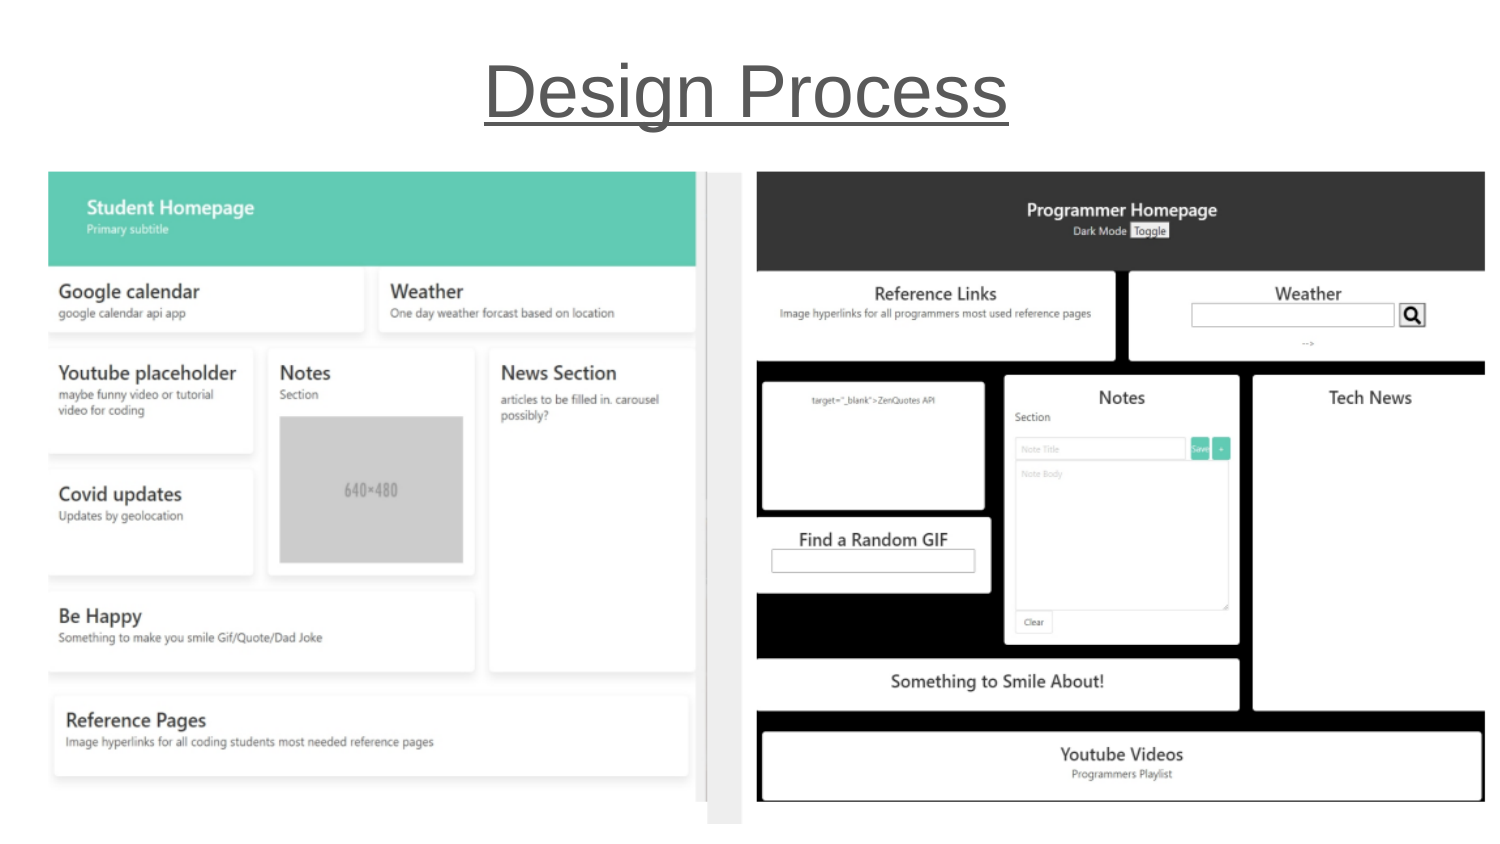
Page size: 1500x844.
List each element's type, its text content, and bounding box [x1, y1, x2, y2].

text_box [4, 161, 1488, 825]
list Design Process [144, 14, 1348, 160]
